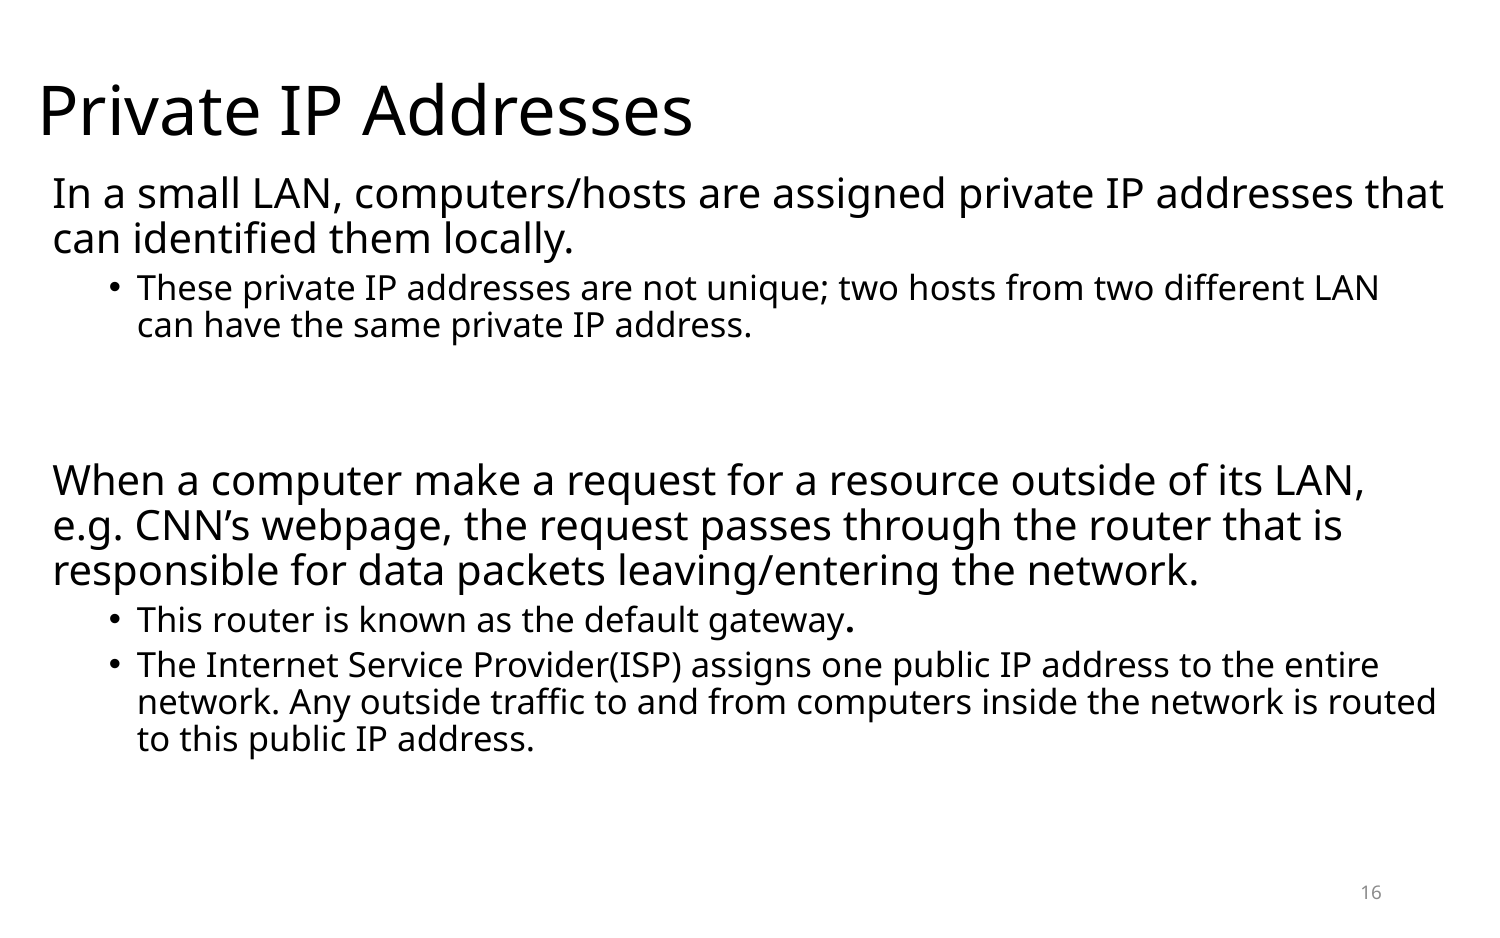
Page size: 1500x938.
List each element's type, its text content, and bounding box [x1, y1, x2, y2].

title Private IP Addresses [37, 35, 1332, 151]
list In a small LAN, computers/hosts are assigned private IP addresses that can identified them locally. These private IP addresses are not unique; two hosts from two different LAN can have the same private IP address. When a computer make a request for a resource outside of its LAN, e.g. CNN’s webpage, the request passes through the router that is responsible for data packets leaving/entering the network. This router is known as the default gateway. The Internet Service Provider(ISP) assigns one public IP address to the entire network. Any outside traffic to and from computers inside the network is routed to this public IP address. [37, 165, 1462, 902]
slide_number 16 [1059, 868, 1397, 919]
